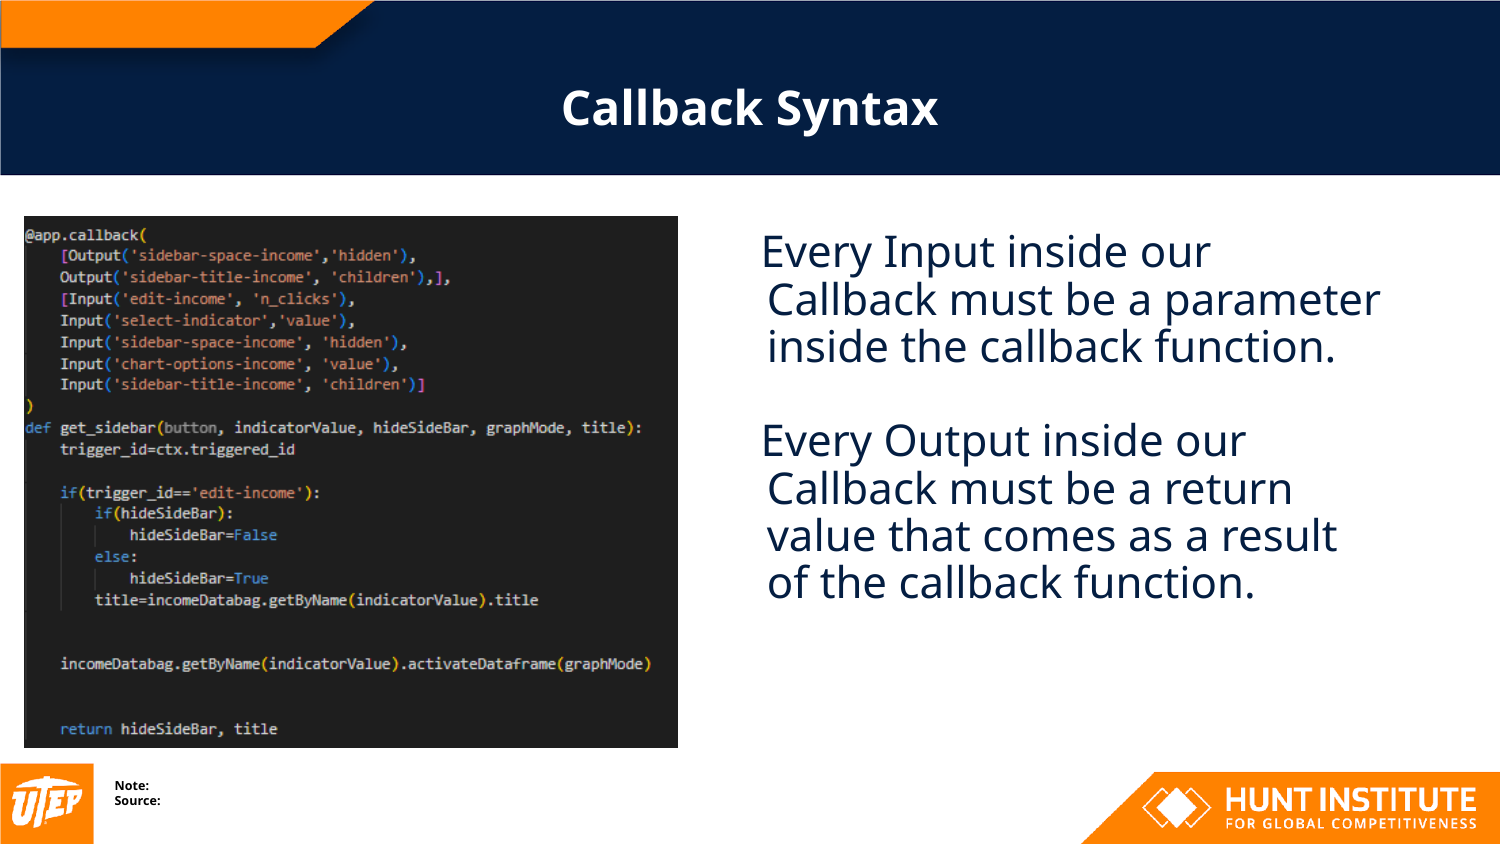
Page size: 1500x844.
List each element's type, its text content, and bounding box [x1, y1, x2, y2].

text_box Note: Source: [103, 772, 1044, 844]
picture [0, 0, 1500, 844]
title Callback Syntax [68, 28, 1432, 192]
list Every Input inside our Callback must be a parameter inside the callback function. Every Output inside our Callback must be a return value that comes as a result of the callback function. [726, 224, 1397, 760]
